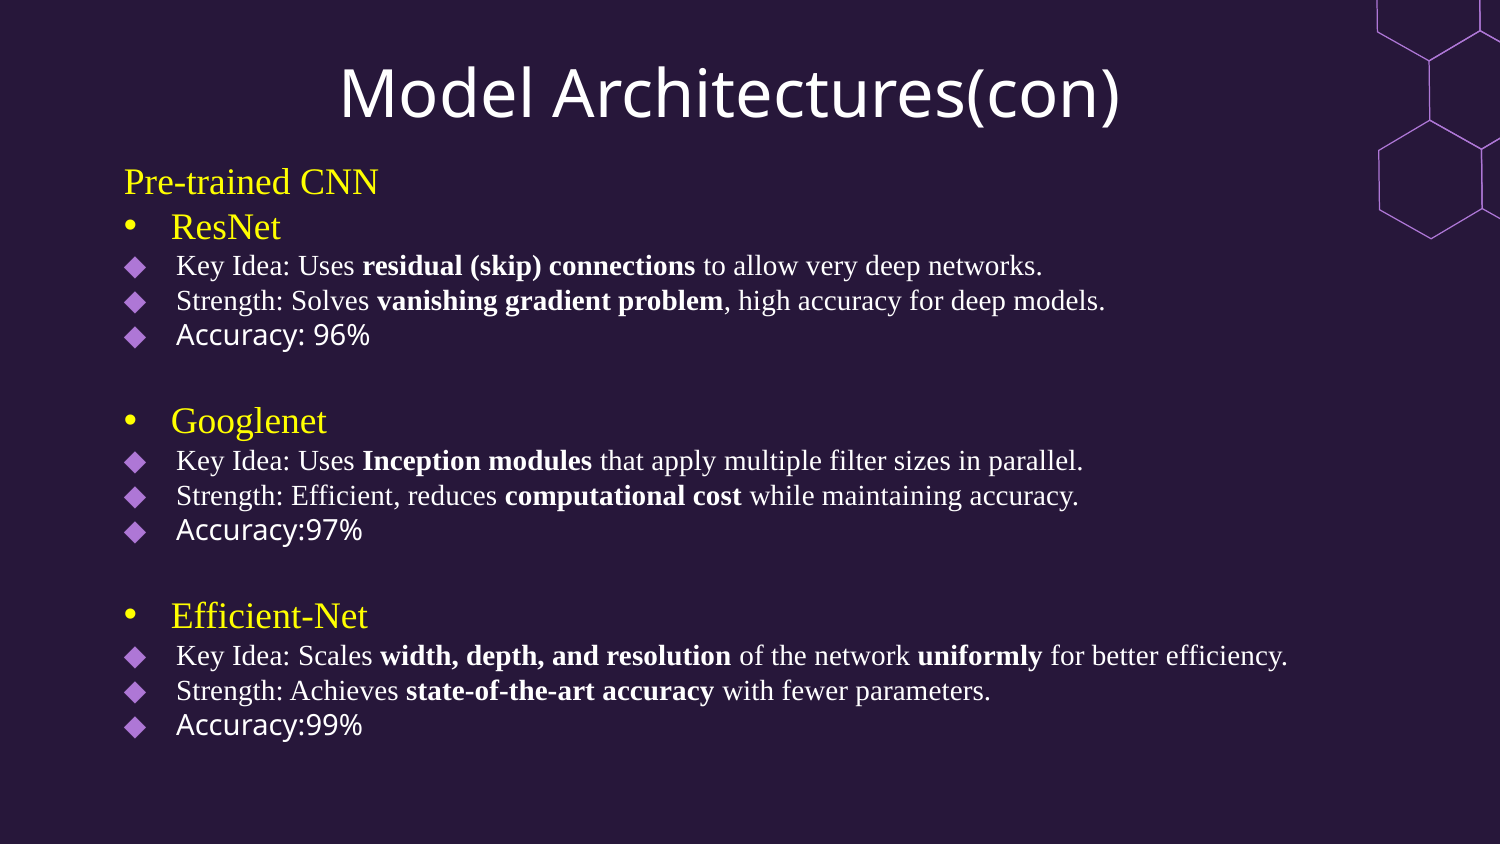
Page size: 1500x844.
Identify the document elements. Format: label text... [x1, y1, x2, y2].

title Model Architectures(con) [97, 36, 1362, 130]
list Pre-trained CNN ResNet Key Idea: Uses residual (skip) connections to allow very deep networks. Strength: Solves vanishing gradient problem, high accuracy for deep models. Accuracy: 96% Googlenet Key Idea: Uses Inception modules that apply multiple filter sizes in parallel. Strength: Efficient, reduces computational cost while maintaining accuracy. Accuracy:97% Efficient-Net Key Idea: Scales width, depth, and resolution of the network uniformly for better efficiency. Strength: Achieves state-of-the-art accuracy with fewer parameters. Accuracy:99% [85, 149, 1475, 794]
